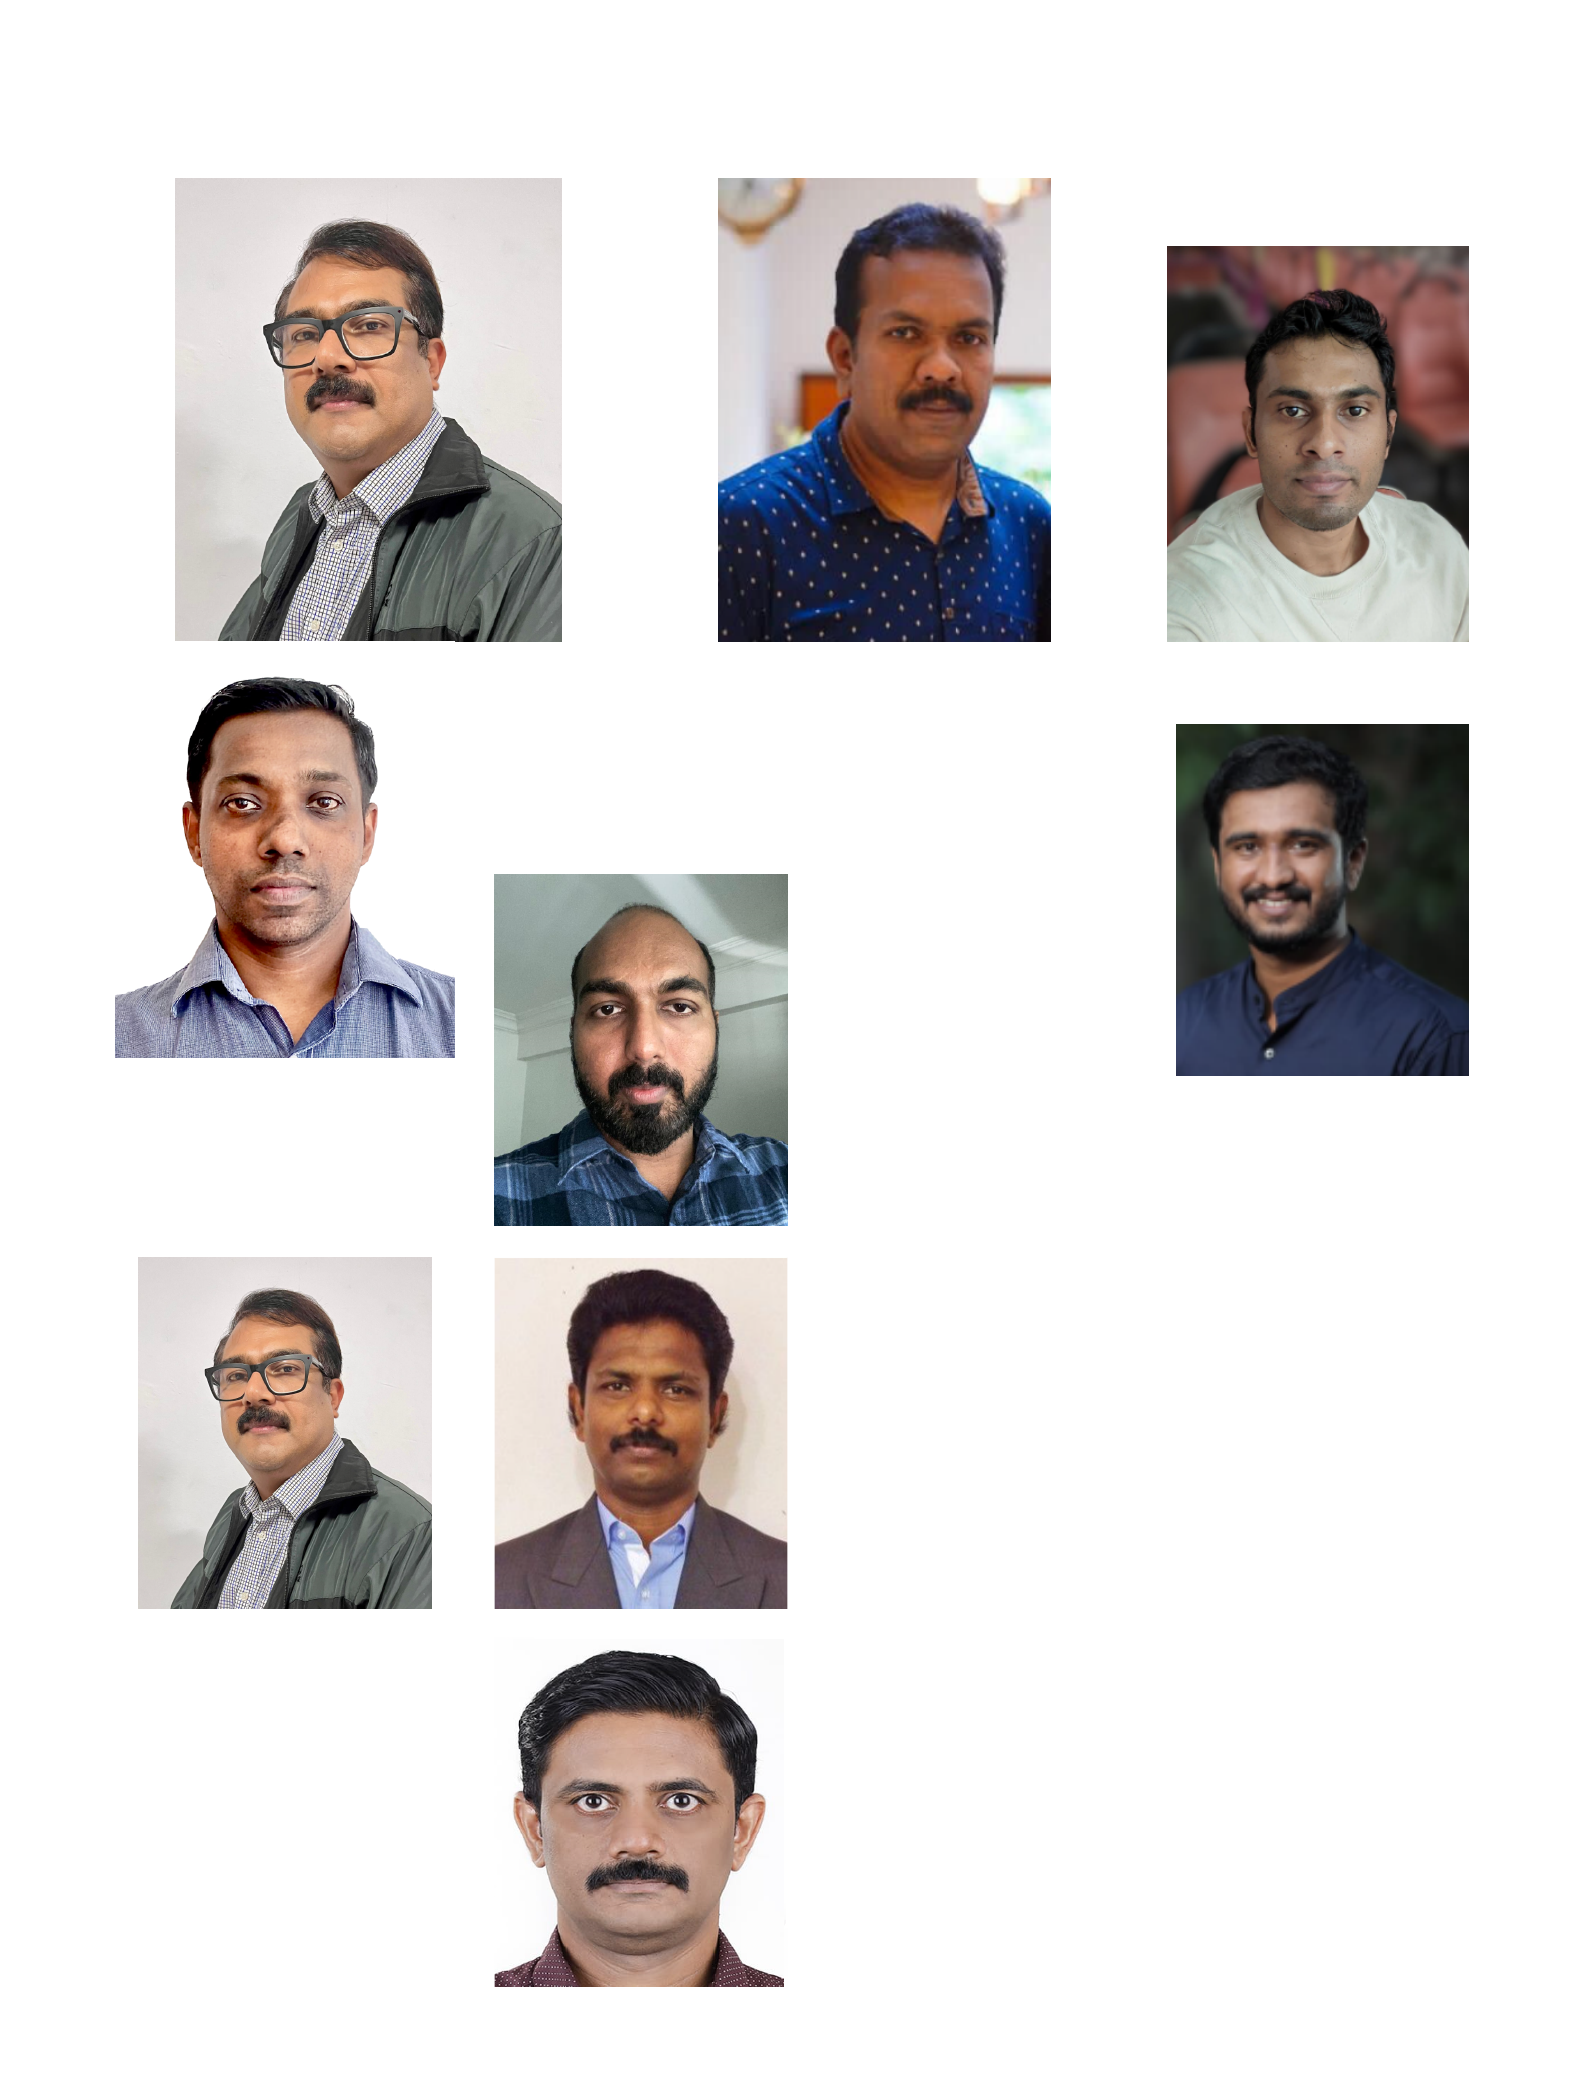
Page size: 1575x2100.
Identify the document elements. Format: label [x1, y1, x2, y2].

picture [718, 178, 1051, 642]
picture [494, 874, 788, 1226]
picture [1166, 246, 1469, 642]
picture [115, 178, 562, 1058]
picture [494, 1637, 788, 1989]
picture [1176, 724, 1470, 1076]
picture [494, 1257, 788, 1609]
picture [138, 1257, 432, 1609]
